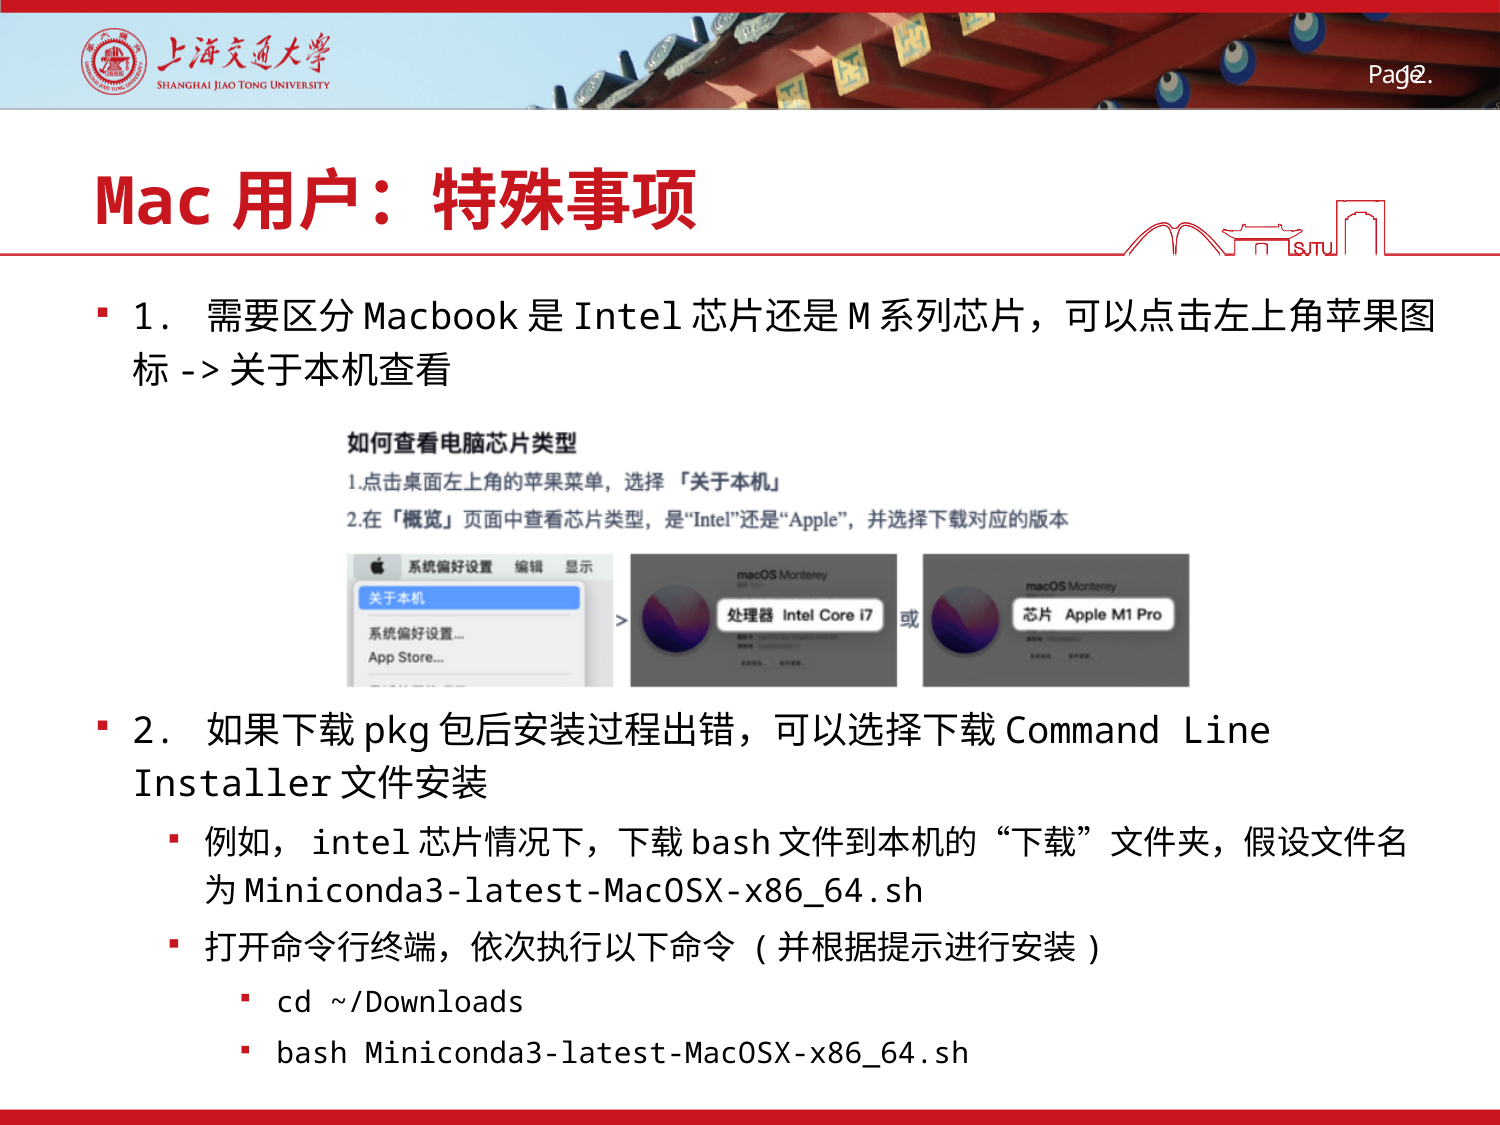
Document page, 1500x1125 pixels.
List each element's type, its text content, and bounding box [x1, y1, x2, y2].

picture [0, 200, 1500, 256]
list 1. 需要区分Macbook是Intel芯片还是M系列芯片，可以点击左上角苹果图标->关于本机查看 2. 如果下载pkg包后安装过程出错，可以选择下载Command Line Installer文件安装 例如，intel芯片情况下，下载bash文件到本机的“下载”文件夹，假设文件名为Miniconda3-latest-MacOSX-x86_64.sh 打开命令行终端，依次执行以下命令 (并根据提示进行安装) cd ~/Downloads bash Miniconda3-latest-MacOSX-x86_64.sh [81, 276, 1455, 1084]
picture [0, 0, 1500, 110]
title Mac用户：特殊事项 [81, 160, 1455, 255]
picture [328, 415, 1207, 710]
